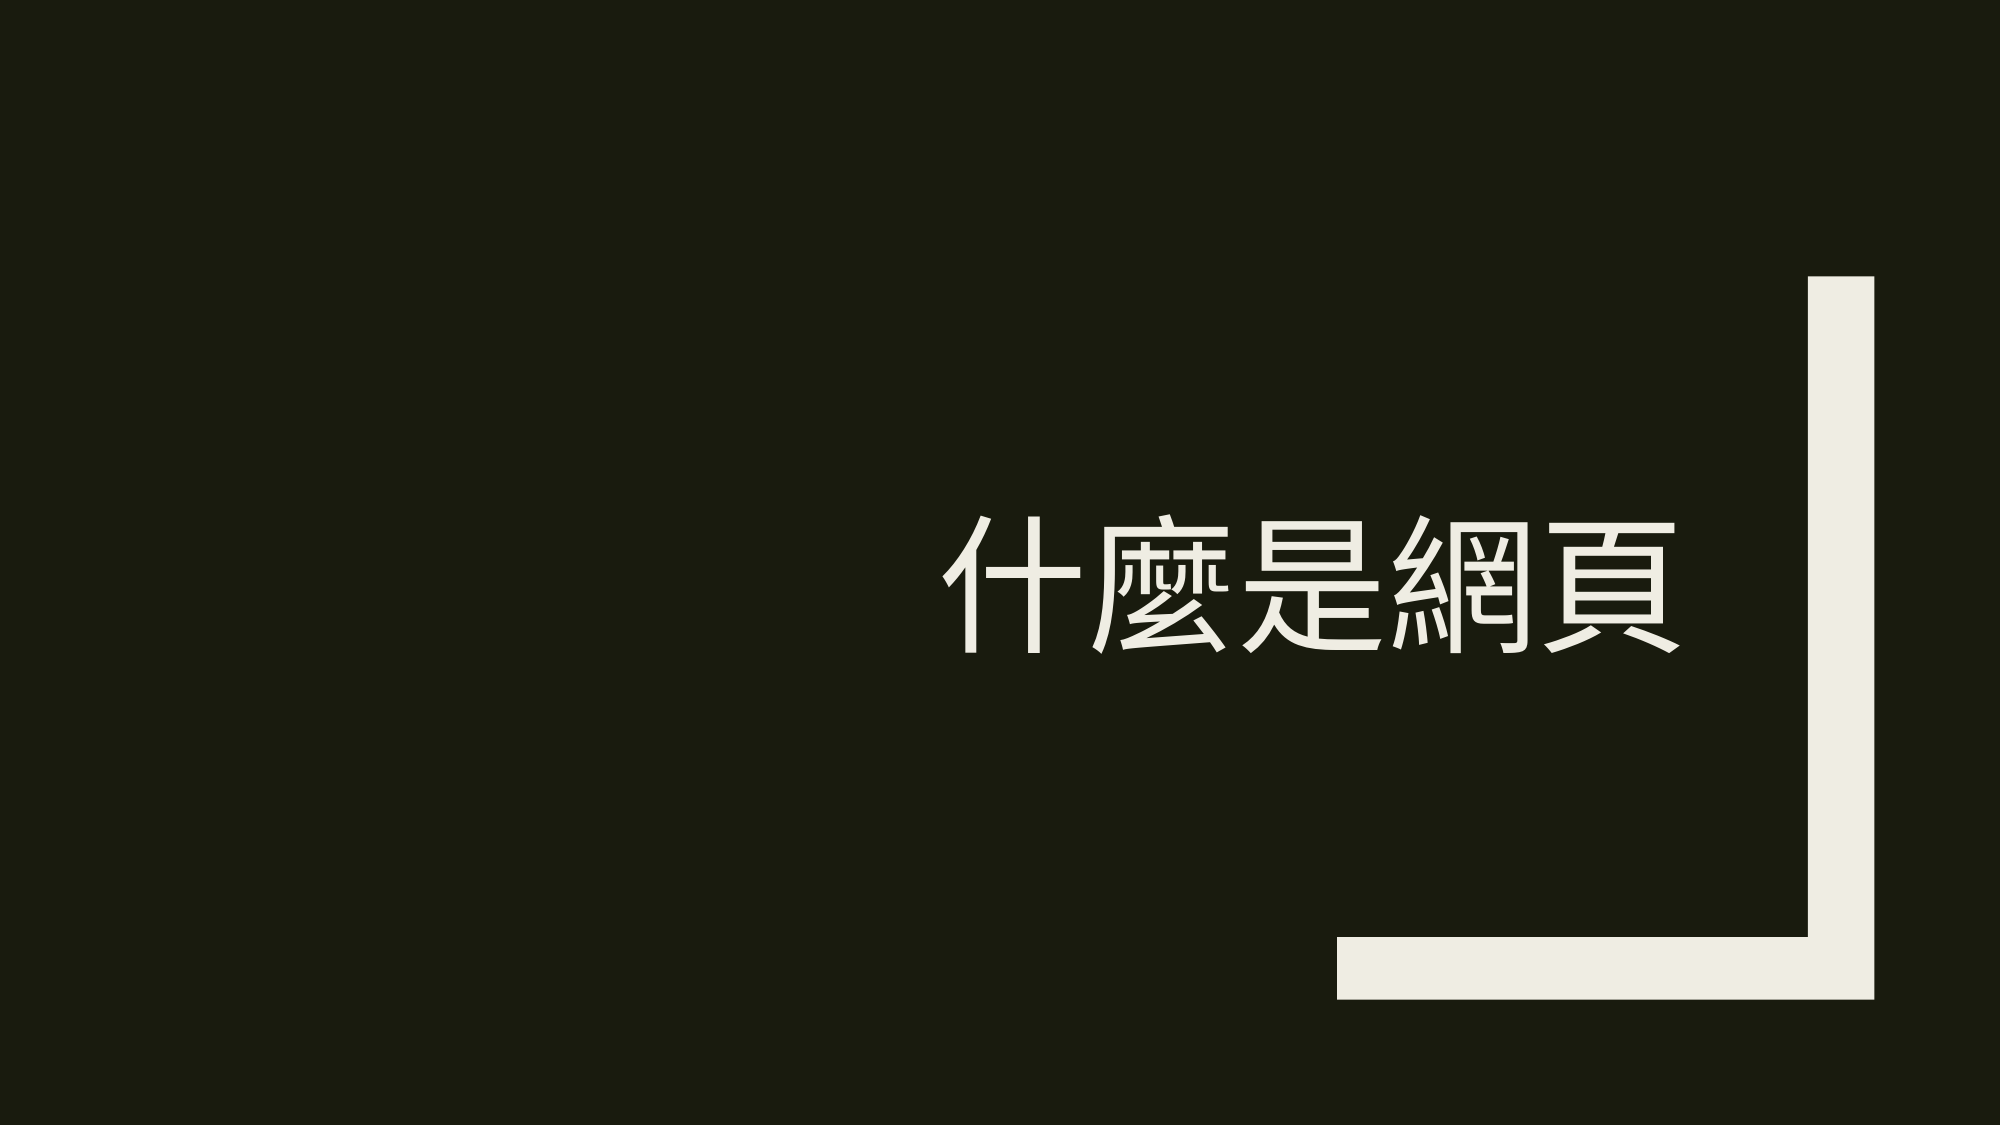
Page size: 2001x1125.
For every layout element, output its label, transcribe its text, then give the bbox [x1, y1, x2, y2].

title 什麼是網頁 [125, 213, 1703, 682]
